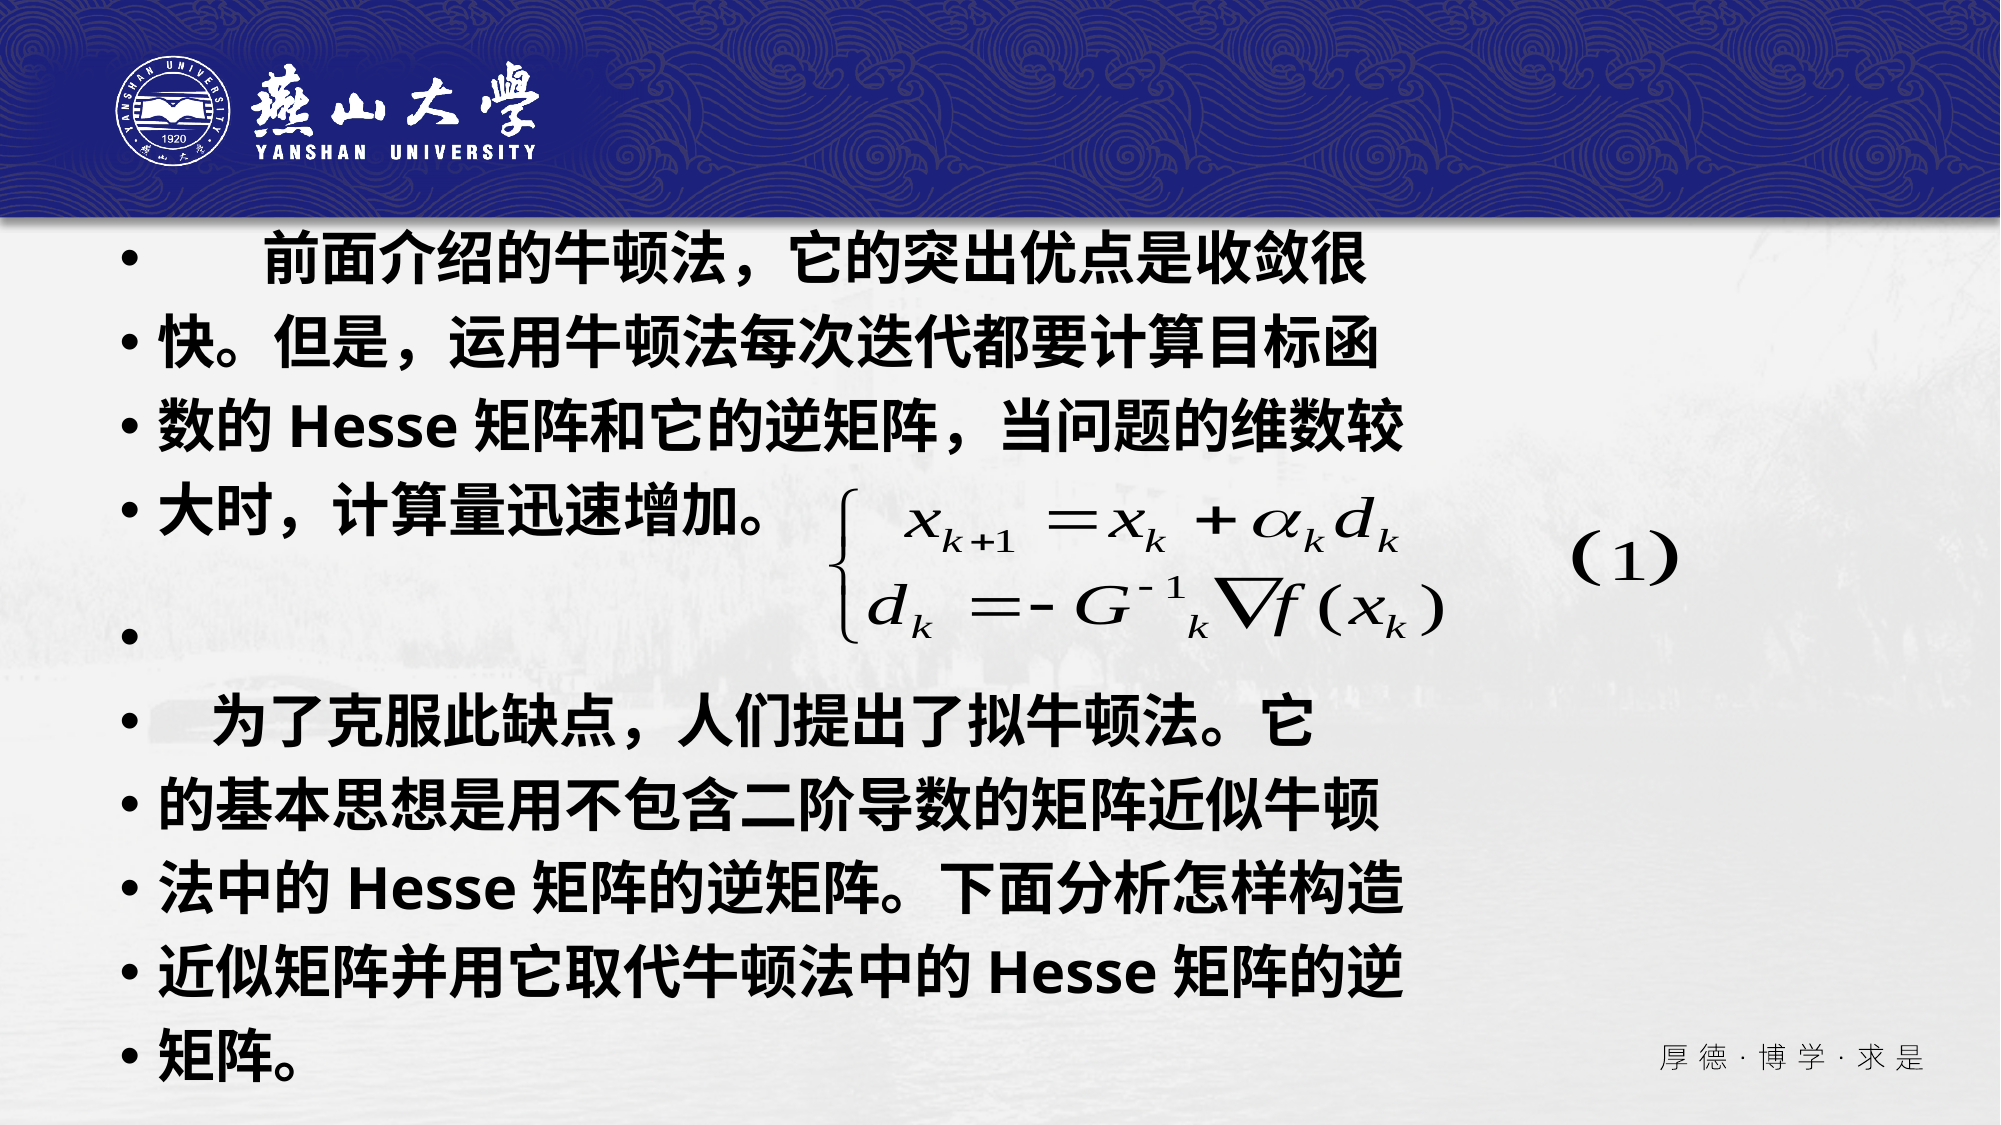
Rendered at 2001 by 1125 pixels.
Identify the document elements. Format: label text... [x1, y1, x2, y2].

text_box [1900, 1045, 1918, 1056]
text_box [810, 474, 1690, 658]
text_box [1857, 1057, 1872, 1070]
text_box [0, 0, 2000, 220]
text_box [1660, 1057, 1688, 1071]
text_box 前面介绍的牛顿法，它的突出优点是收敛很 快。但是，运用牛顿法每次迭代都要计算目标函 数的Hesse矩阵和它的逆矩阵，当问题的维数较 大时，计算量迅速增加。 为了克服此缺点，人们提出了拟牛顿法。它 的基本思想是用不包含二阶导数的矩阵近似牛顿 法中的Hesse矩阵的逆矩阵。下面分析怎样构造 近似矩阵并用它取代牛顿法中的Hesse矩阵的逆 矩阵。 [104, 222, 1897, 1057]
text_box [1873, 1057, 1885, 1068]
text_box [1896, 1058, 1923, 1071]
text_box [1706, 1059, 1727, 1070]
text_box [1699, 1057, 1710, 1071]
text_box [1765, 1057, 1786, 1070]
